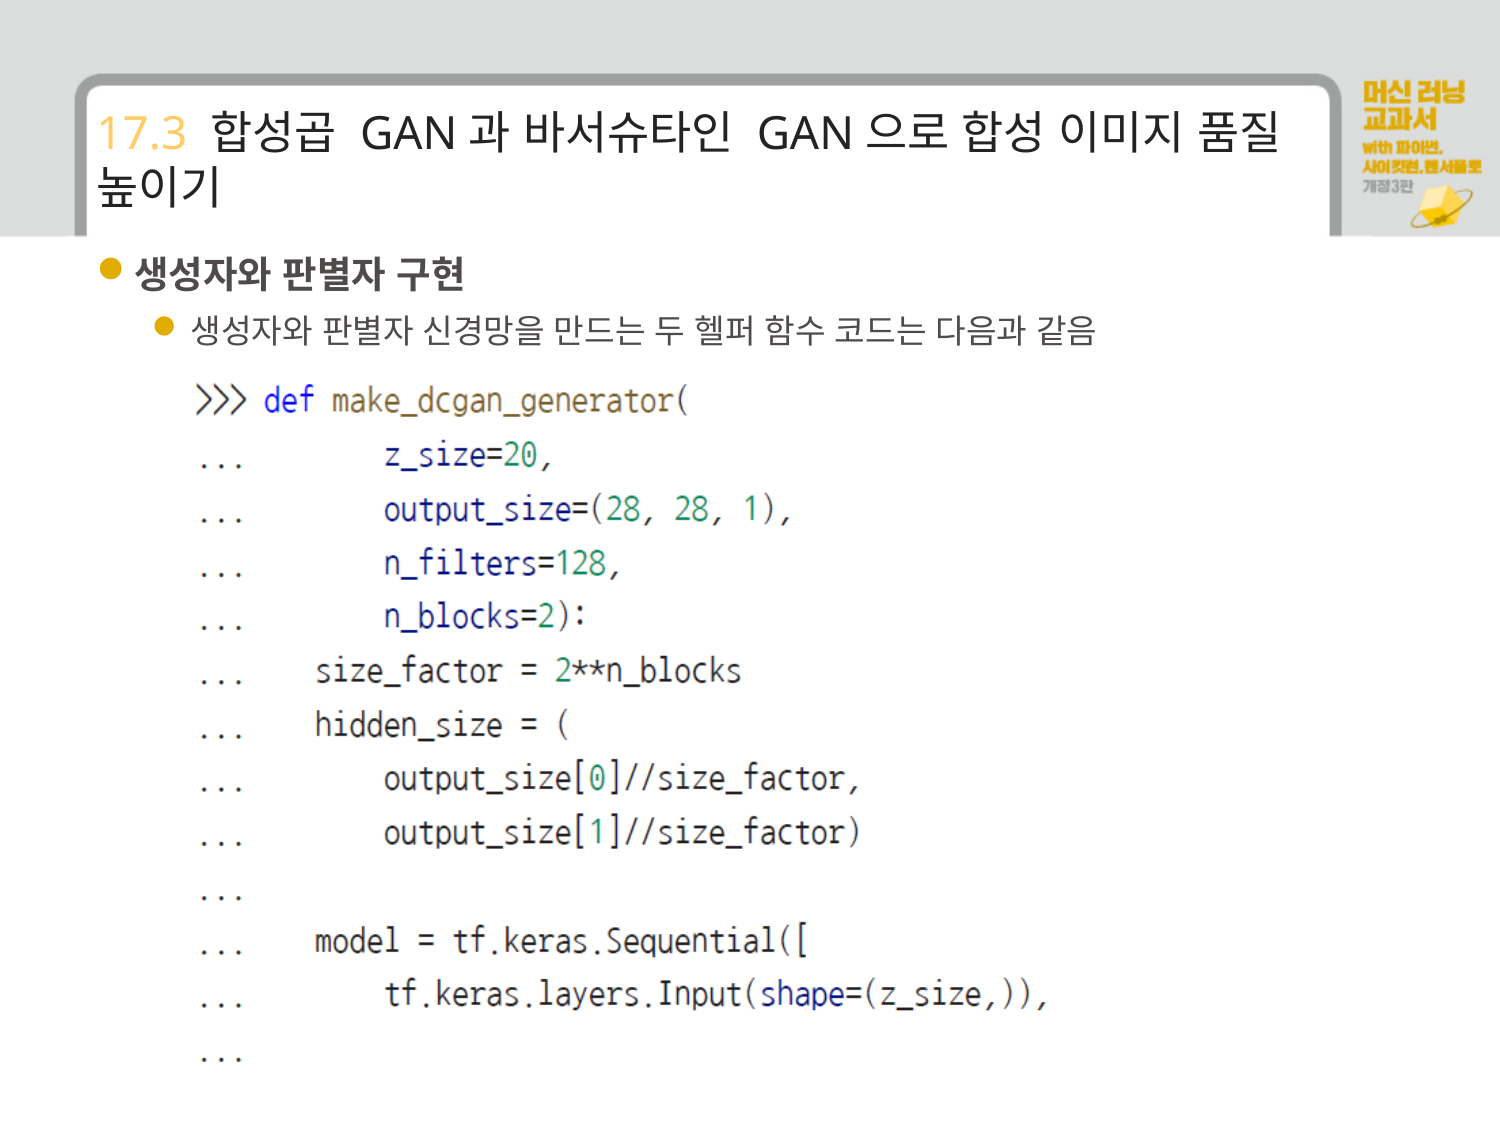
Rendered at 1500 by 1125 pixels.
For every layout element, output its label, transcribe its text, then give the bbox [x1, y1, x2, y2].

list 생성자와 판별자 구현 생성자와 판별자 신경망을 만드는 두 헬퍼 함수 코드는 다음과 같음 [81, 239, 1412, 1054]
picture [0, 0, 1500, 1125]
title 17.3 합성곱 GAN과 바서슈타인 GAN으로 합성 이미지 품질 높이기 [81, 90, 1412, 222]
